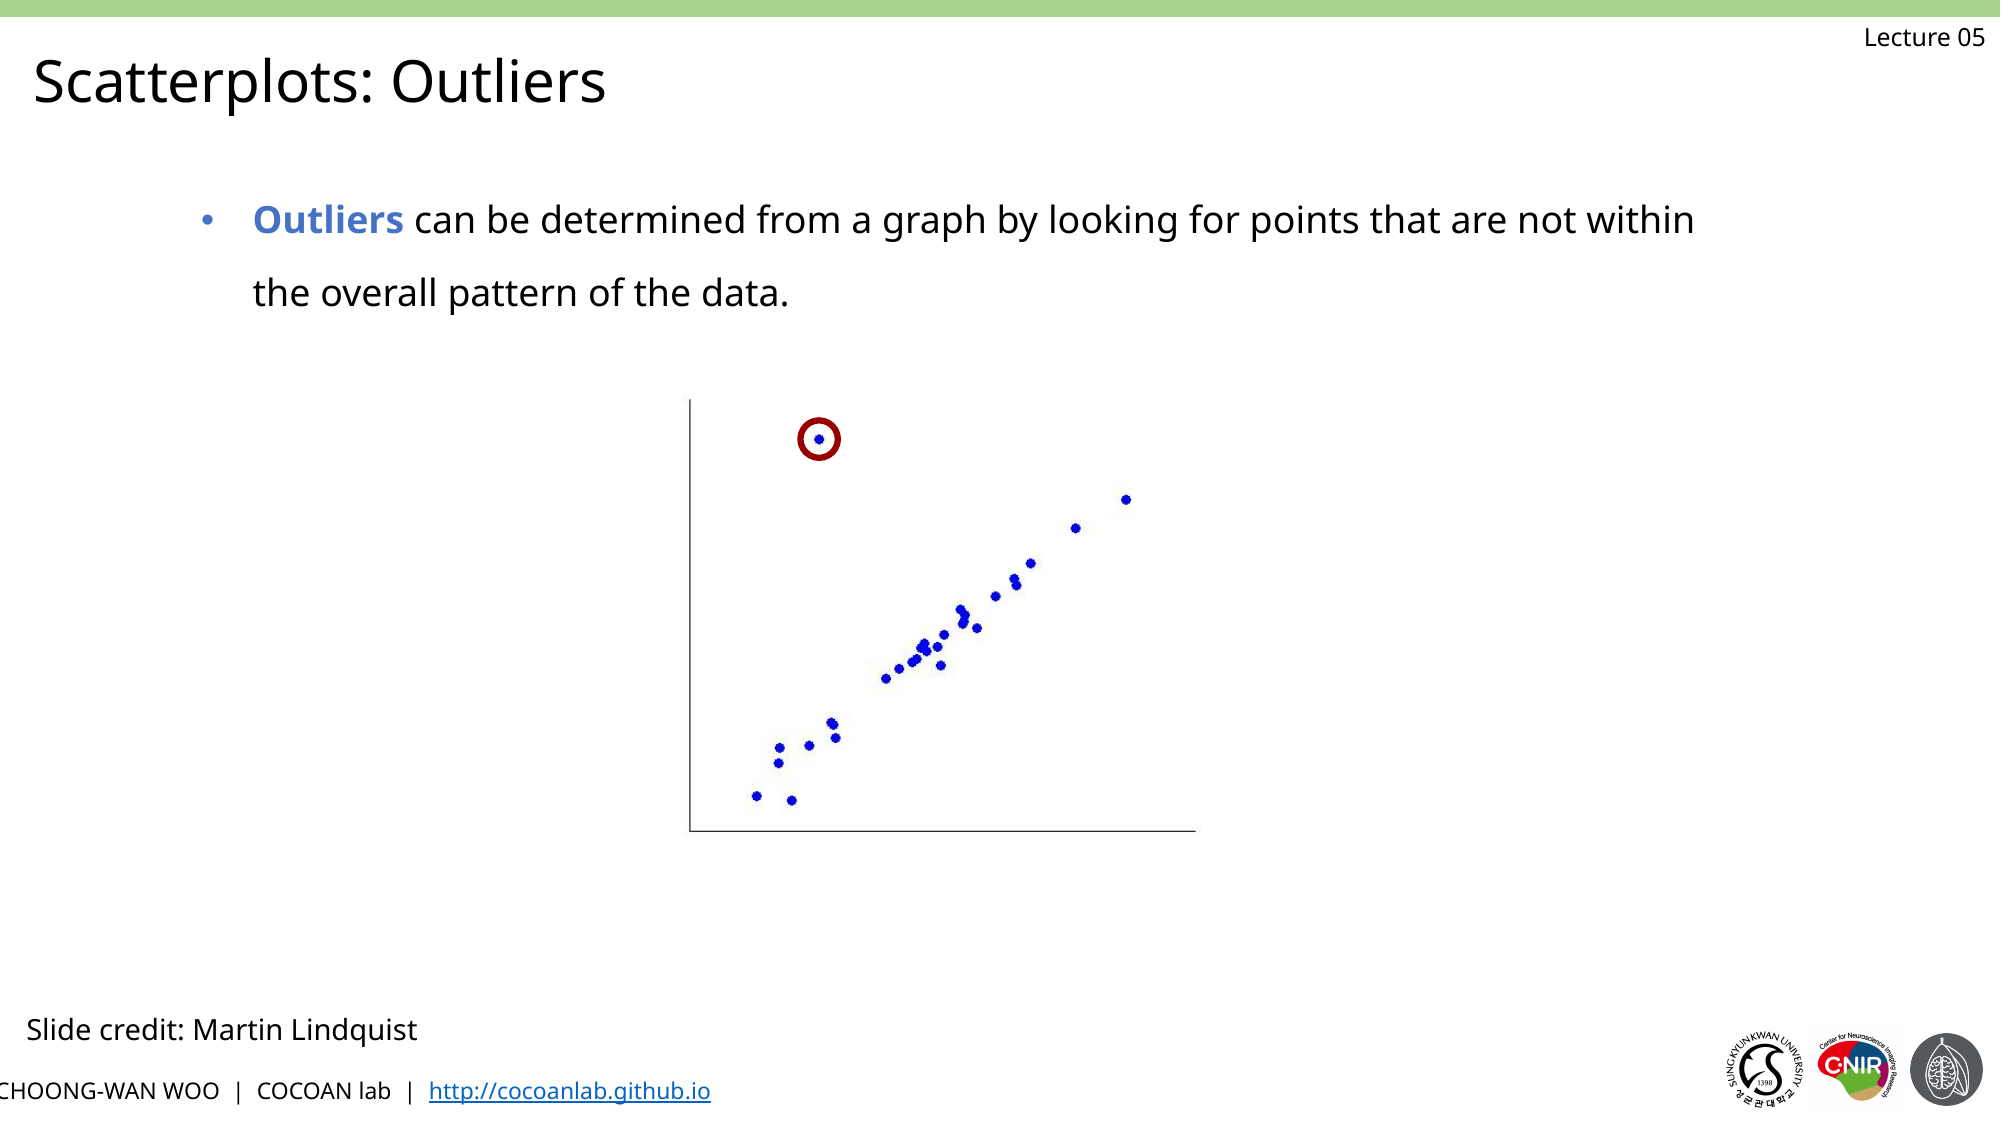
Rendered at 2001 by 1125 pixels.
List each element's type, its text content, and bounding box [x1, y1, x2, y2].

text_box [1709, 1014, 1983, 1125]
text_box Lecture 05 [1623, 13, 2000, 59]
text_box Outliers can be determined from a graph by looking for points that are not within the overall pattern of the data. [186, 162, 1776, 465]
text_box Slide credit: Martin Lindquist [11, 1008, 610, 1070]
picture [605, 361, 1256, 889]
text_box [0, 0, 2000, 18]
text_box CHOONG-WAN WOO | COCOAN lab | http://cocoanlab.github.io [0, 1069, 727, 1116]
text_box Scatterplots: Outliers [18, 36, 623, 122]
